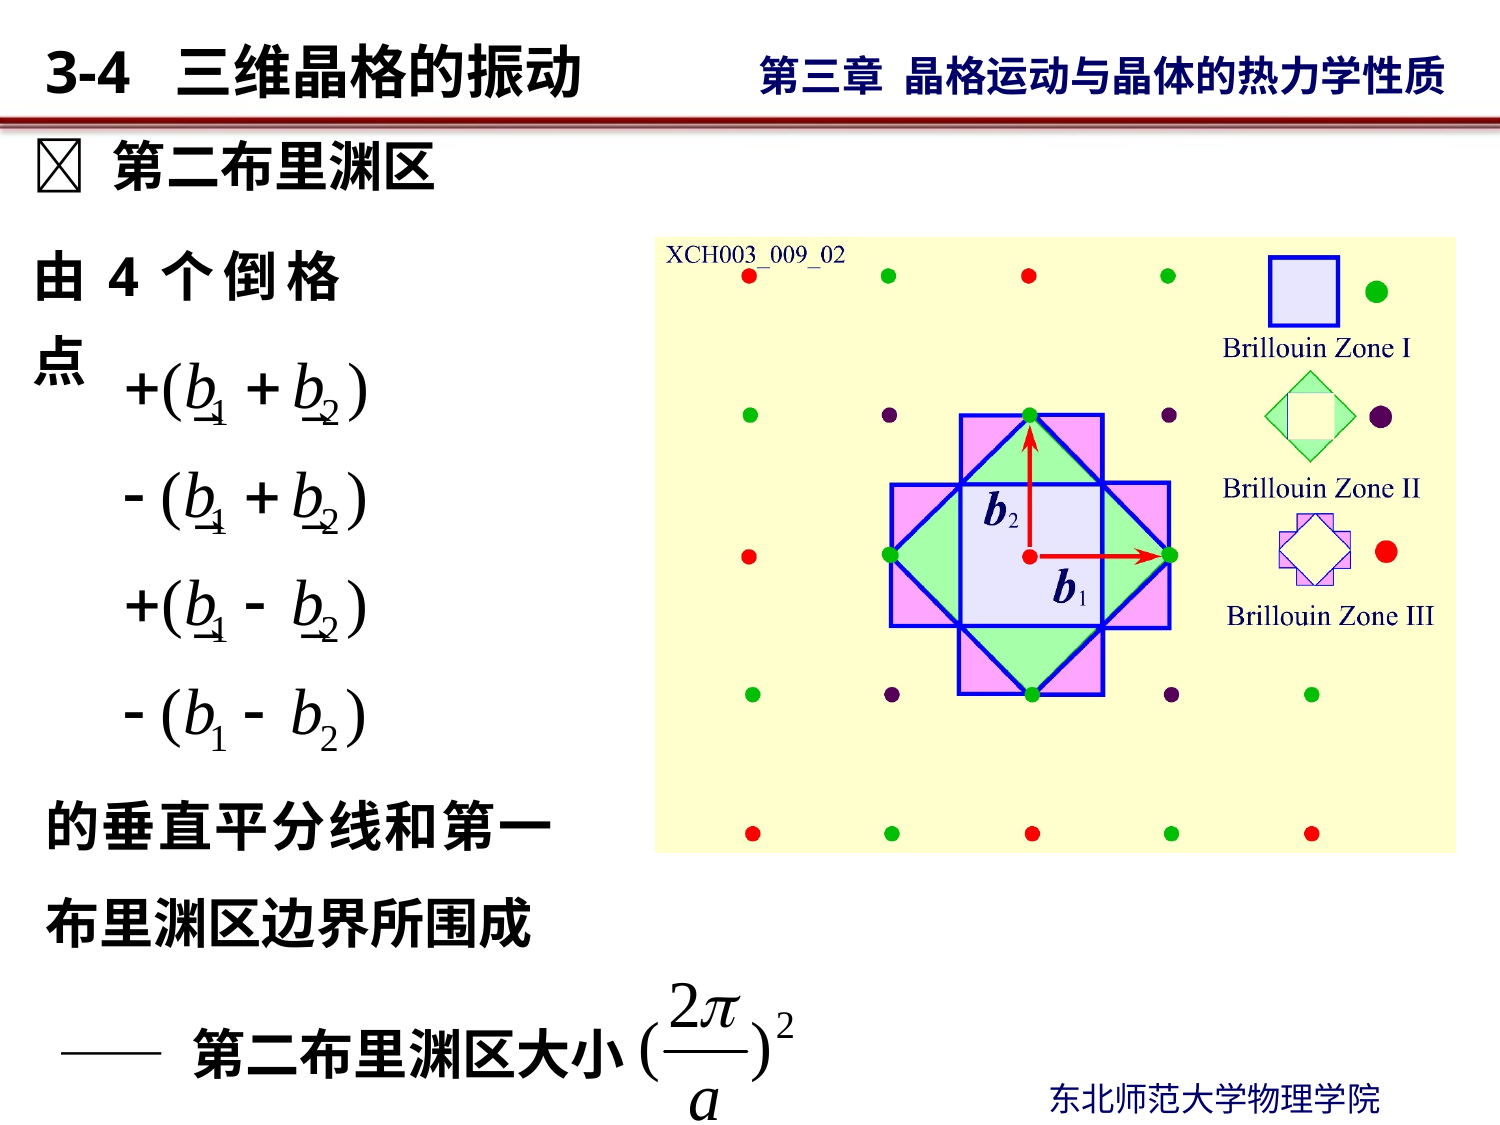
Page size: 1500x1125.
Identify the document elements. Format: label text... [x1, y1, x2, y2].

text_box 的垂直平分线和第一布里渊区边界所围成 [30, 752, 568, 963]
text_box  第二布里渊区 [17, 125, 1500, 206]
text_box 由4个倒格点 [17, 215, 356, 400]
picture [0, 0, 1500, 1125]
text_box —— 第二布里渊区大小 [42, 1012, 624, 1093]
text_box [629, 962, 806, 1125]
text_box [112, 337, 381, 764]
